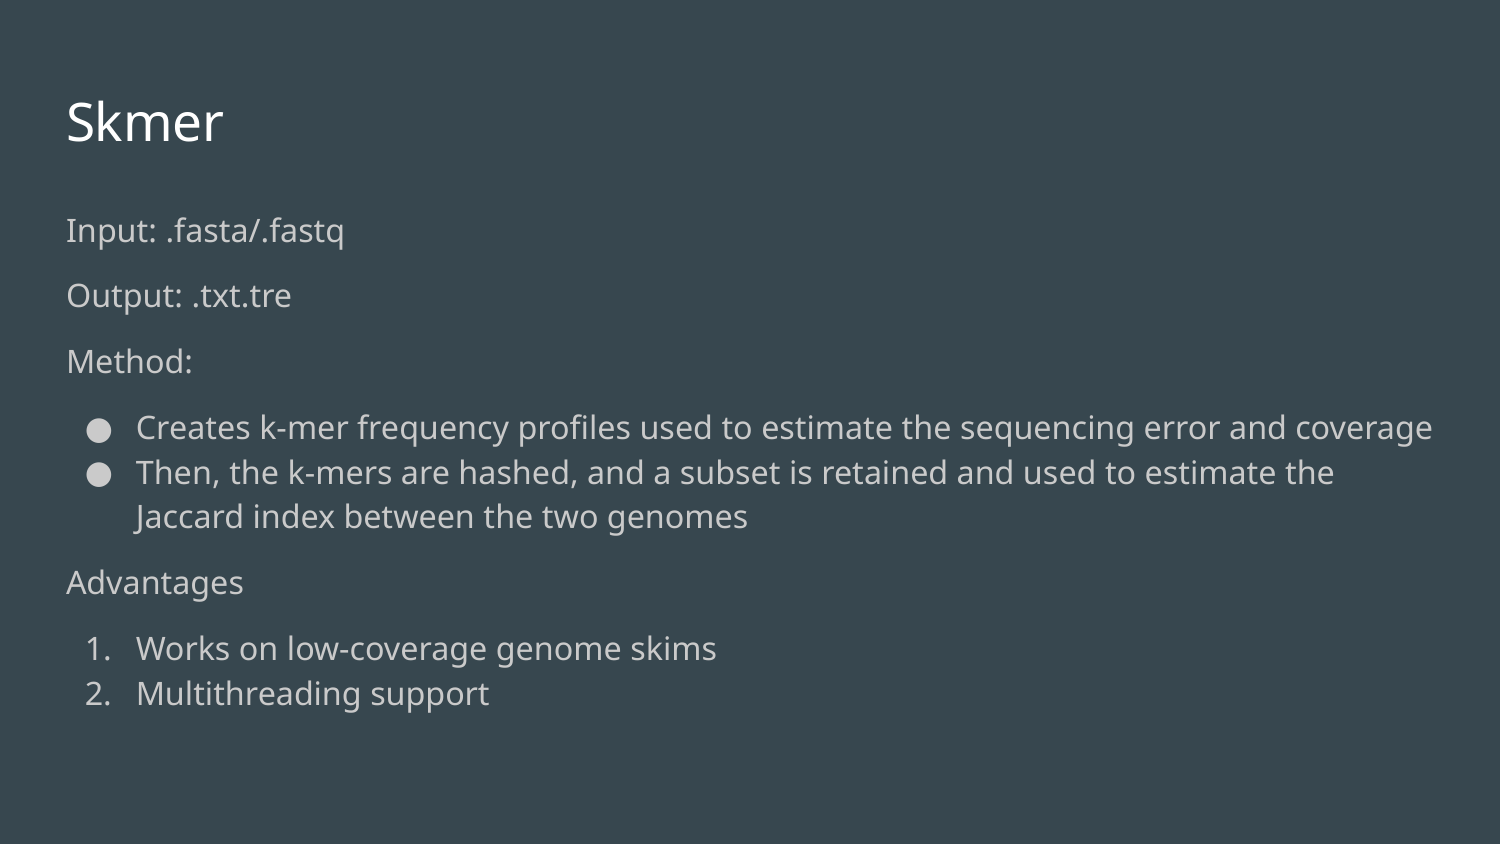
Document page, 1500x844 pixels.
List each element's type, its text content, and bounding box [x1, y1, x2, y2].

title Skmer [51, 72, 1449, 167]
list Input: .fasta/.fastq Output: .txt.tre Method: Creates k-mer frequency profiles used to estimate the sequencing error and coverage Then, the k-mers are hashed, and a subset is retained and used to estimate the Jaccard index between the two genomes Advantages Works on low-coverage genome skims Multithreading support [51, 189, 1449, 750]
